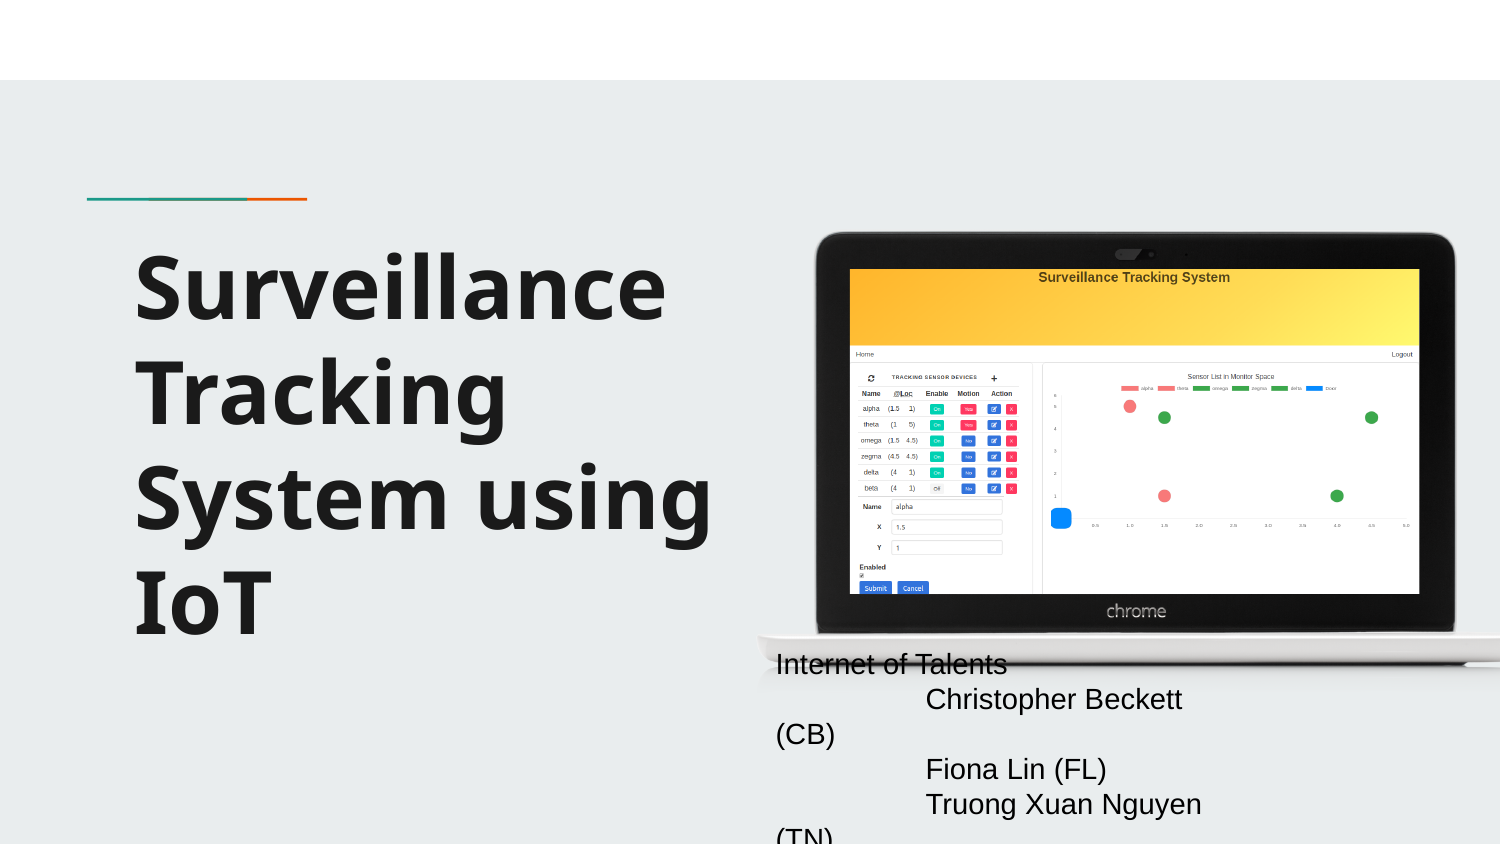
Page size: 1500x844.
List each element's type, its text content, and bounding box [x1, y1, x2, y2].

picture [755, 229, 1500, 693]
text_box Internet of Talents Christopher Beckett (CB) Fiona Lin (FL) Truong Xuan Nguyen (TN) [760, 702, 1260, 844]
title Surveillance Tracking System using IoT [119, 216, 741, 455]
